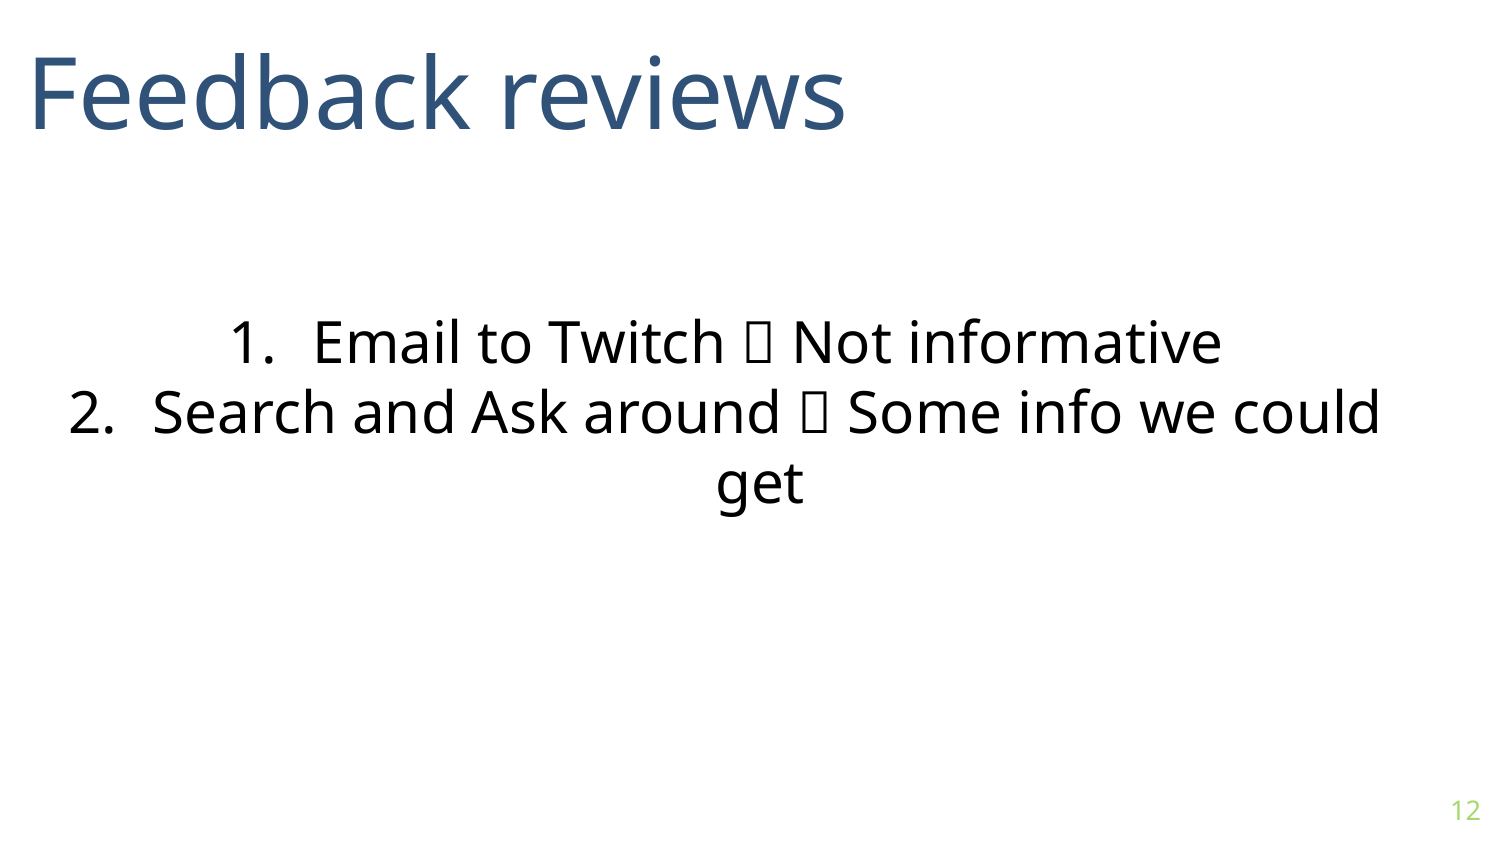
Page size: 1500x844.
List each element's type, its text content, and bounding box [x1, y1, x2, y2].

text_box Email to Twitch  Not informative Search and Ask around  Some info we could get [26, 297, 1425, 752]
text_box Feedback reviews [26, 8, 1060, 150]
slide_number 12 [1391, 779, 1482, 844]
